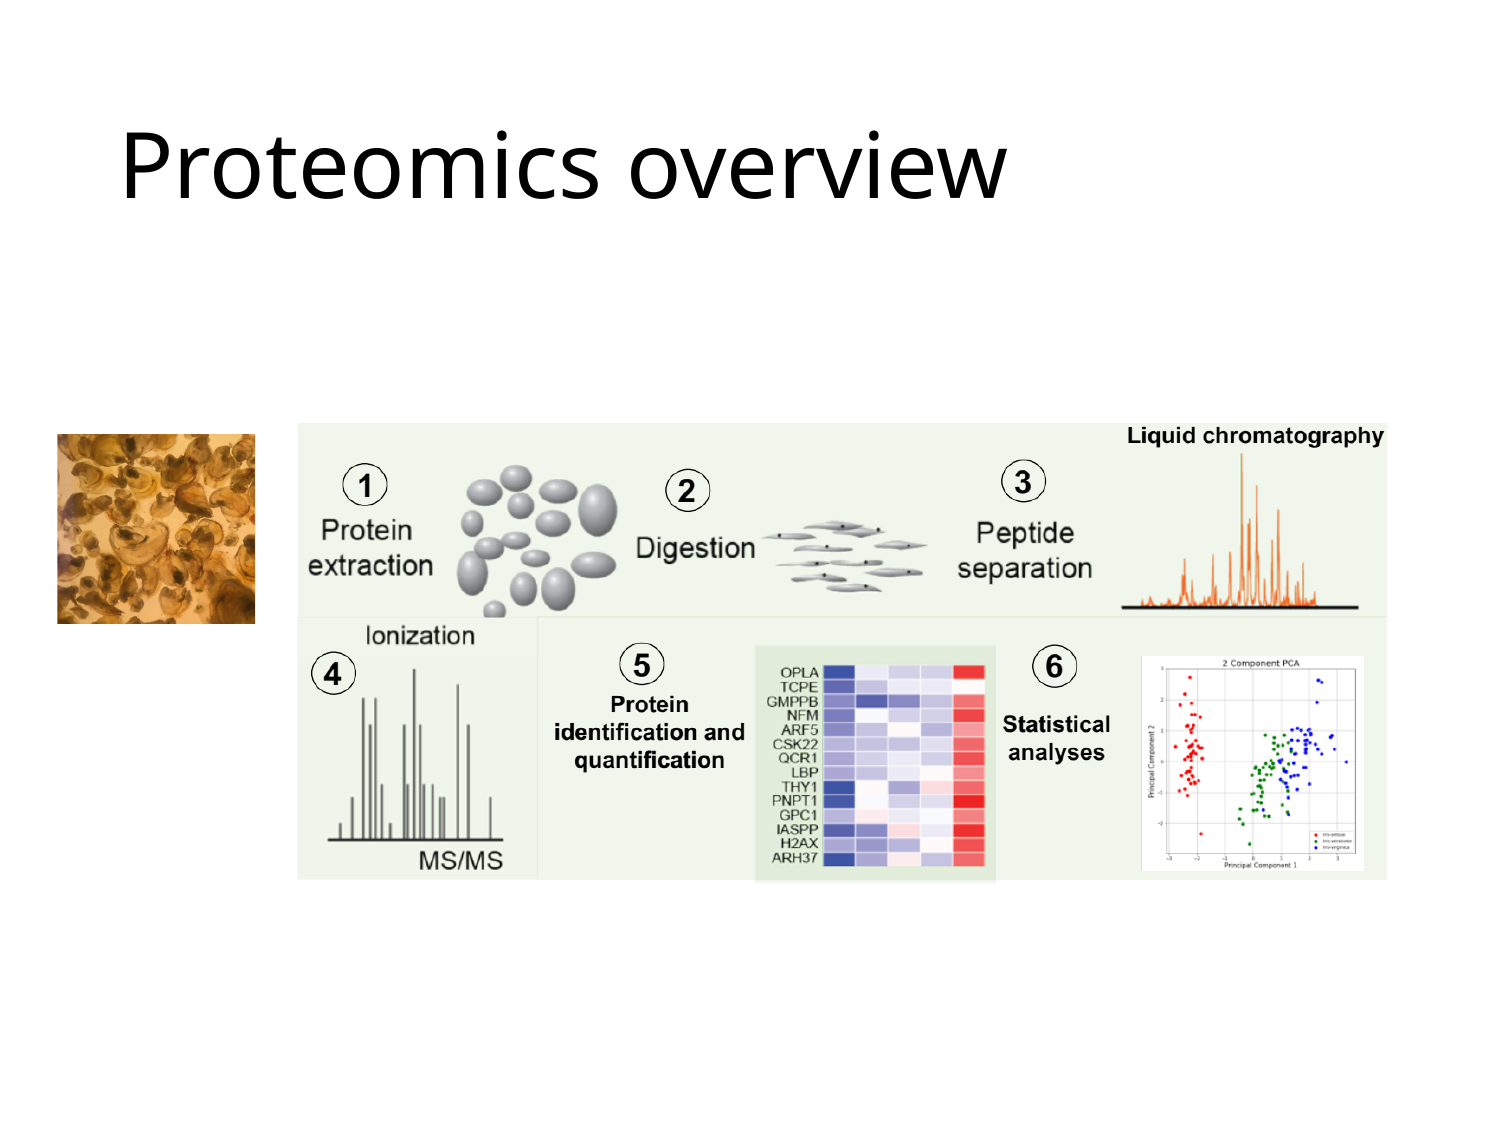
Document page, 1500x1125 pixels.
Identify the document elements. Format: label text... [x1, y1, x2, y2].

picture [57, 433, 256, 624]
title Proteomics overview [103, 59, 1397, 278]
picture [297, 414, 1397, 904]
